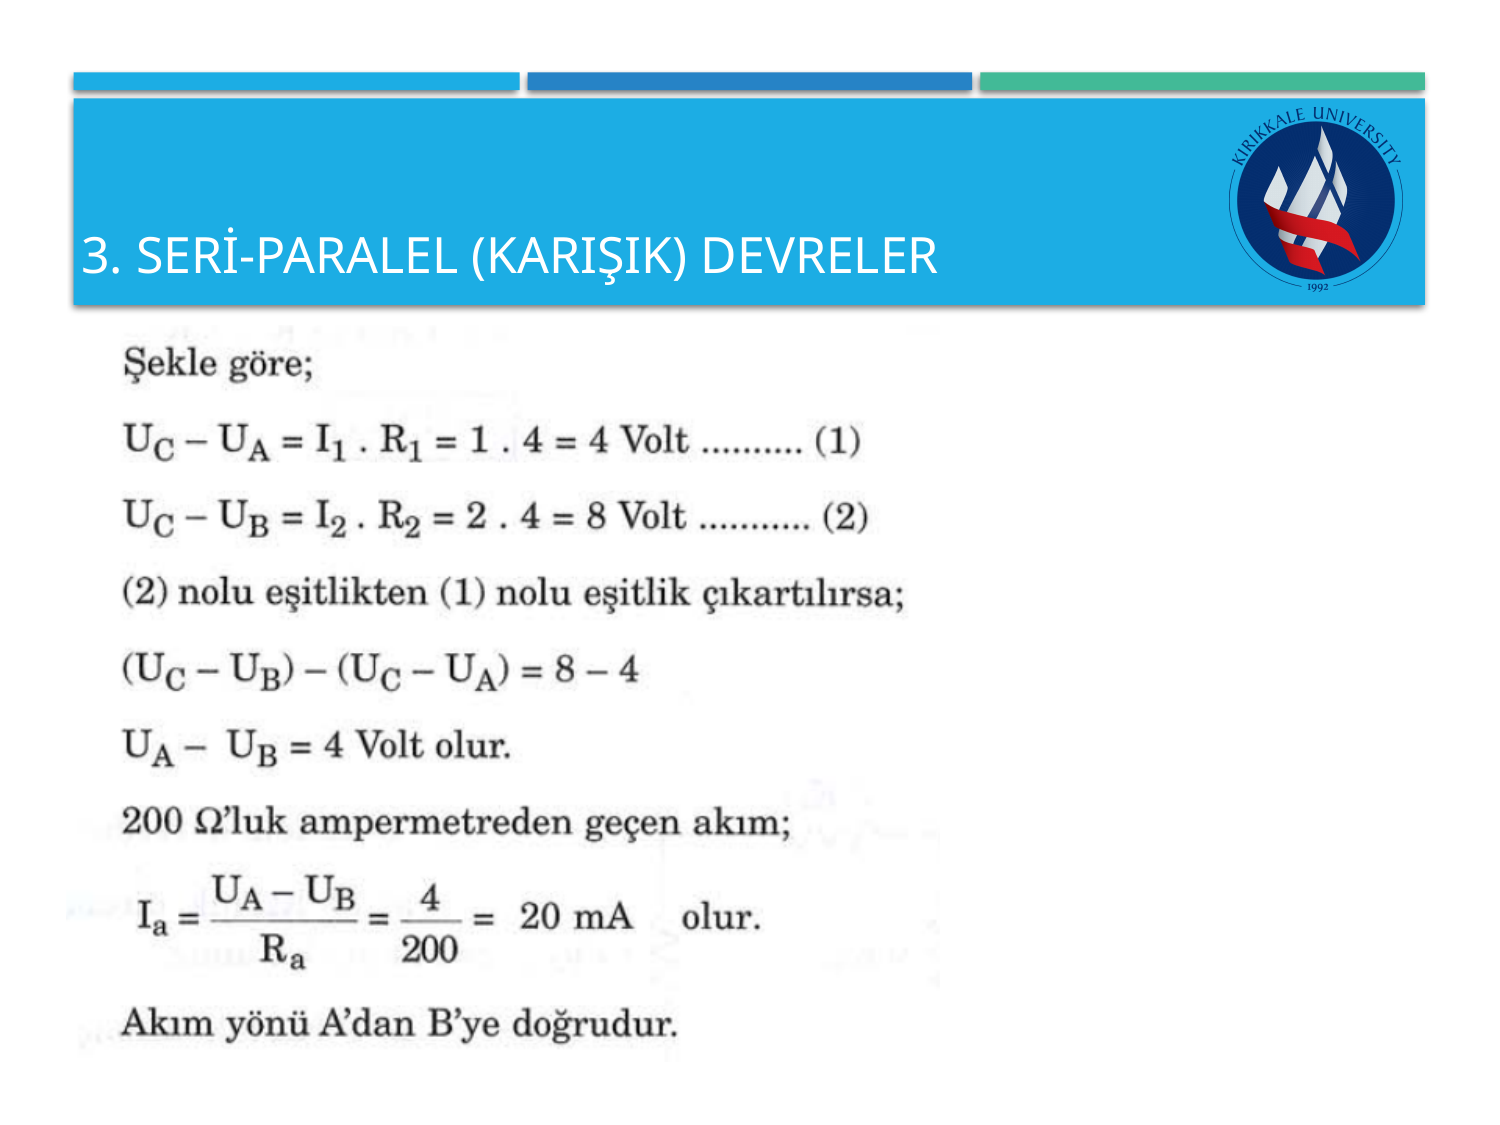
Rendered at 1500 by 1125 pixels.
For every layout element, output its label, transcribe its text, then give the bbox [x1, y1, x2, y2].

picture [65, 325, 941, 1063]
title 3. seri-paralel (karışık) devreler [66, 141, 1223, 292]
picture [1229, 106, 1404, 292]
